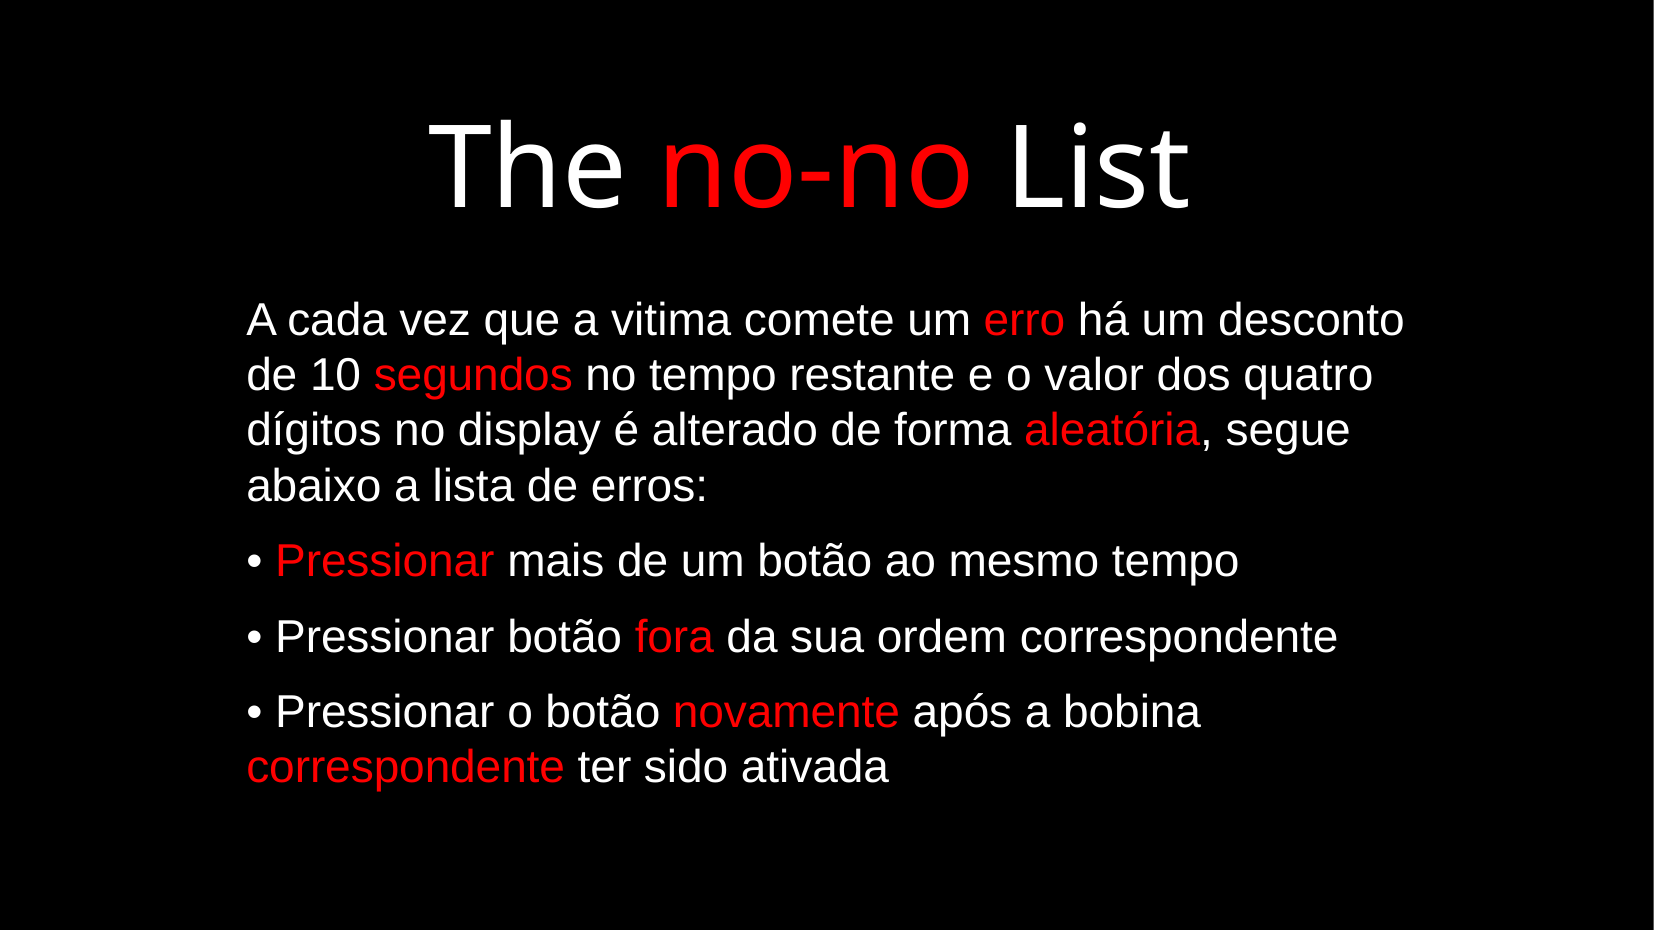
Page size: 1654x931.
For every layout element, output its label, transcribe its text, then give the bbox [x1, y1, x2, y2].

text_box The no-no List [413, 85, 1446, 238]
text_box A cada vez que a vitima comete um erro há um desconto de 10 segundos no tempo restante e o valor dos quatro dígitos no display é alterado de forma aleatória, segue abaixo a lista de erros: • Pressionar mais de um botão ao mesmo tempo • Pressionar botão fora da sua ordem correspondente • Pressionar o botão novamente após a bobina correspondente ter sido ativada [219, 281, 1434, 800]
